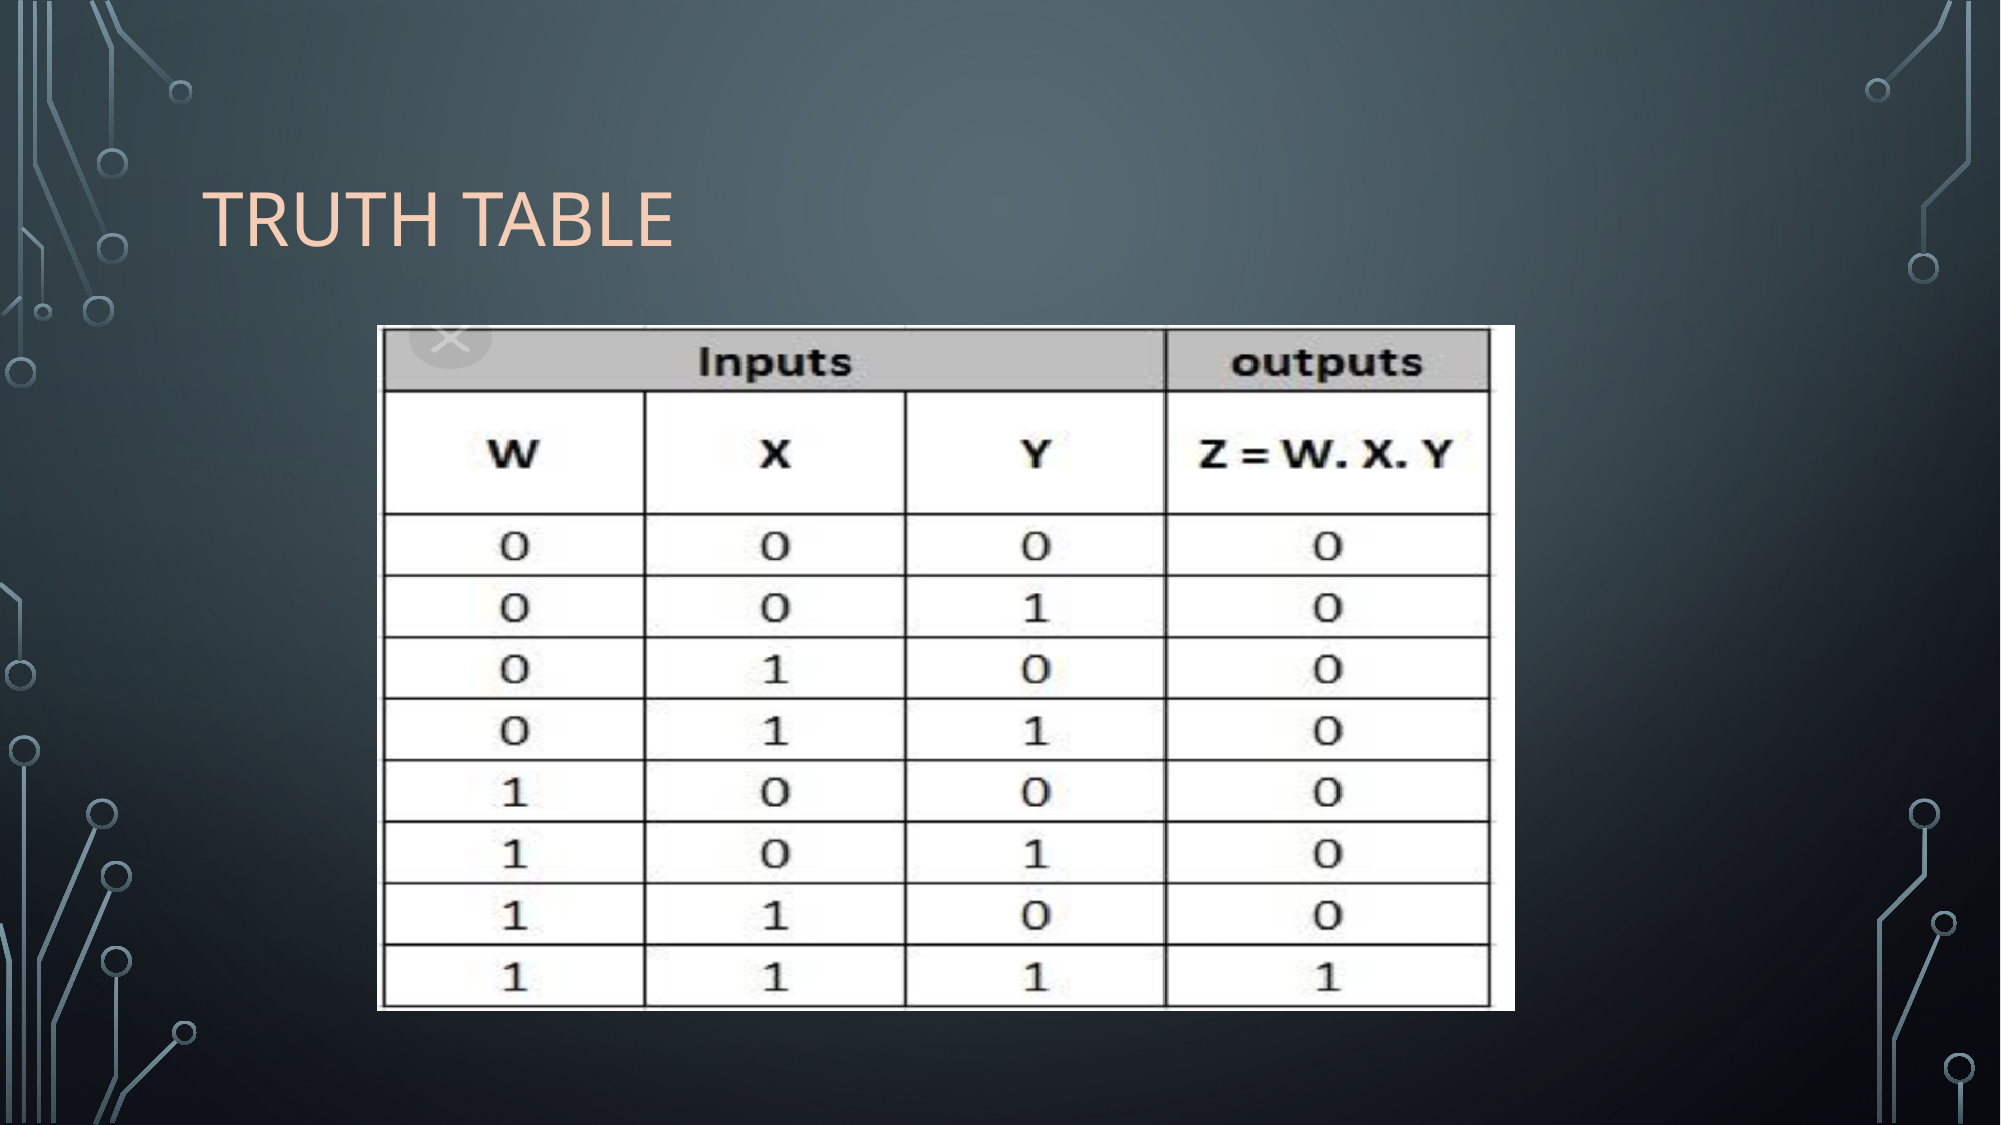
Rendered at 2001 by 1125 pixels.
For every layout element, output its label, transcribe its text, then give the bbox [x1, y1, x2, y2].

title Truth table [187, 101, 1813, 344]
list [377, 325, 1515, 1012]
